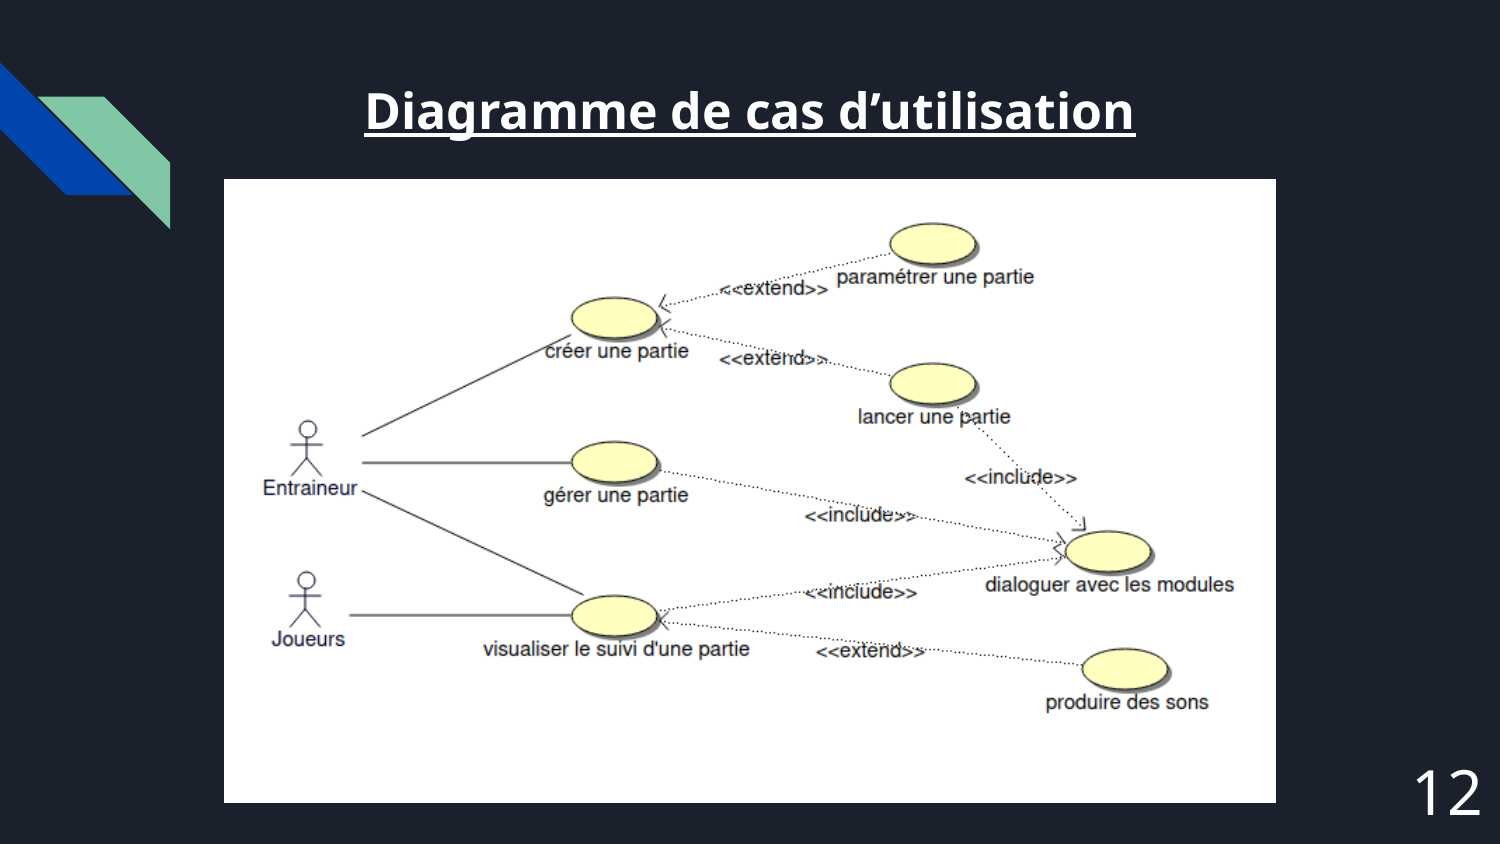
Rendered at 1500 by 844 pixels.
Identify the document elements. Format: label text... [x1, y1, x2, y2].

title Diagramme de cas d’utilisation [0, 64, 1500, 215]
text_box 12 [1396, 737, 1500, 843]
picture [224, 179, 1276, 803]
